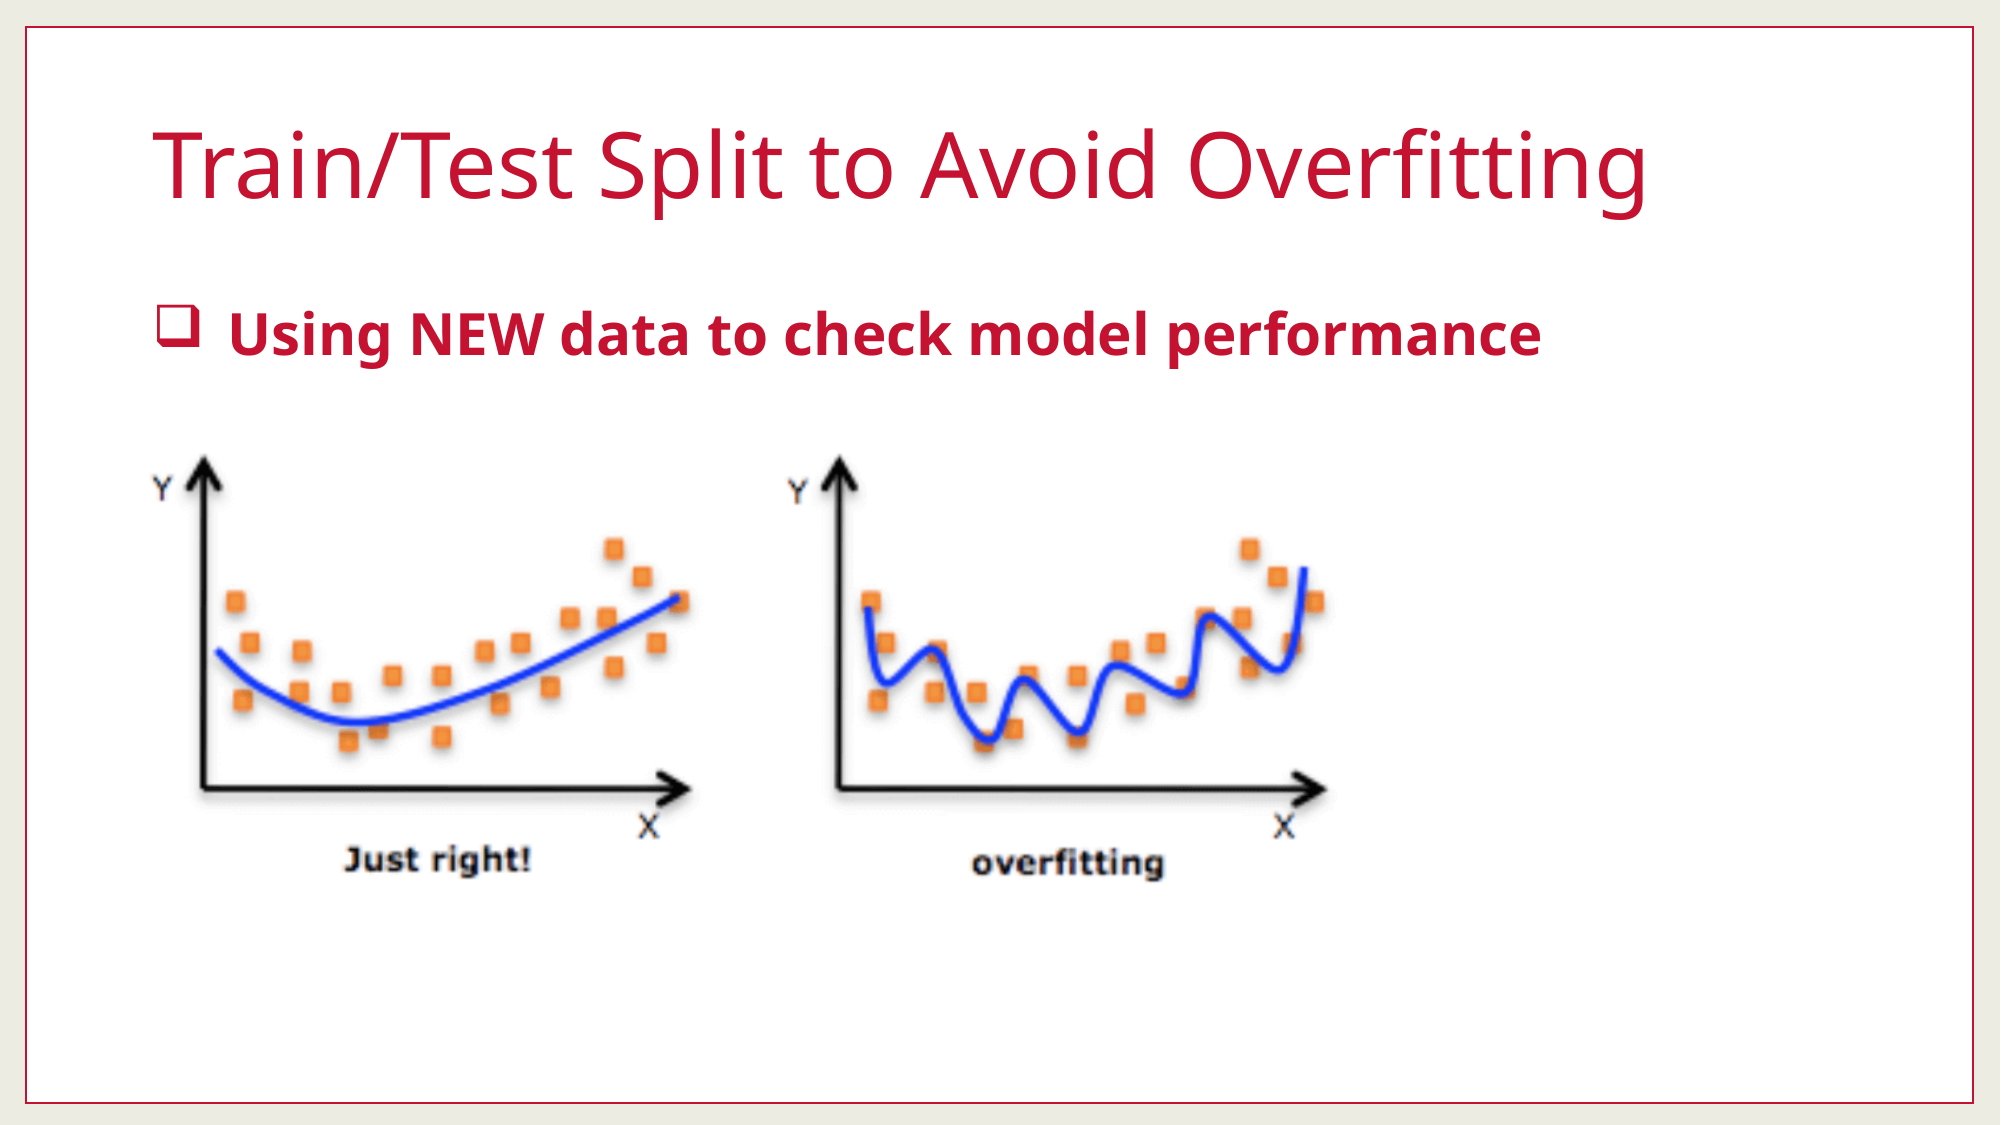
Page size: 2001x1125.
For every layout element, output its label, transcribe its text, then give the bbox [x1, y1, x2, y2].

list Using NEW data to check model performance [137, 297, 1955, 1012]
picture [124, 440, 1348, 890]
title Train/Test Split to Avoid Overfitting [137, 59, 1945, 278]
